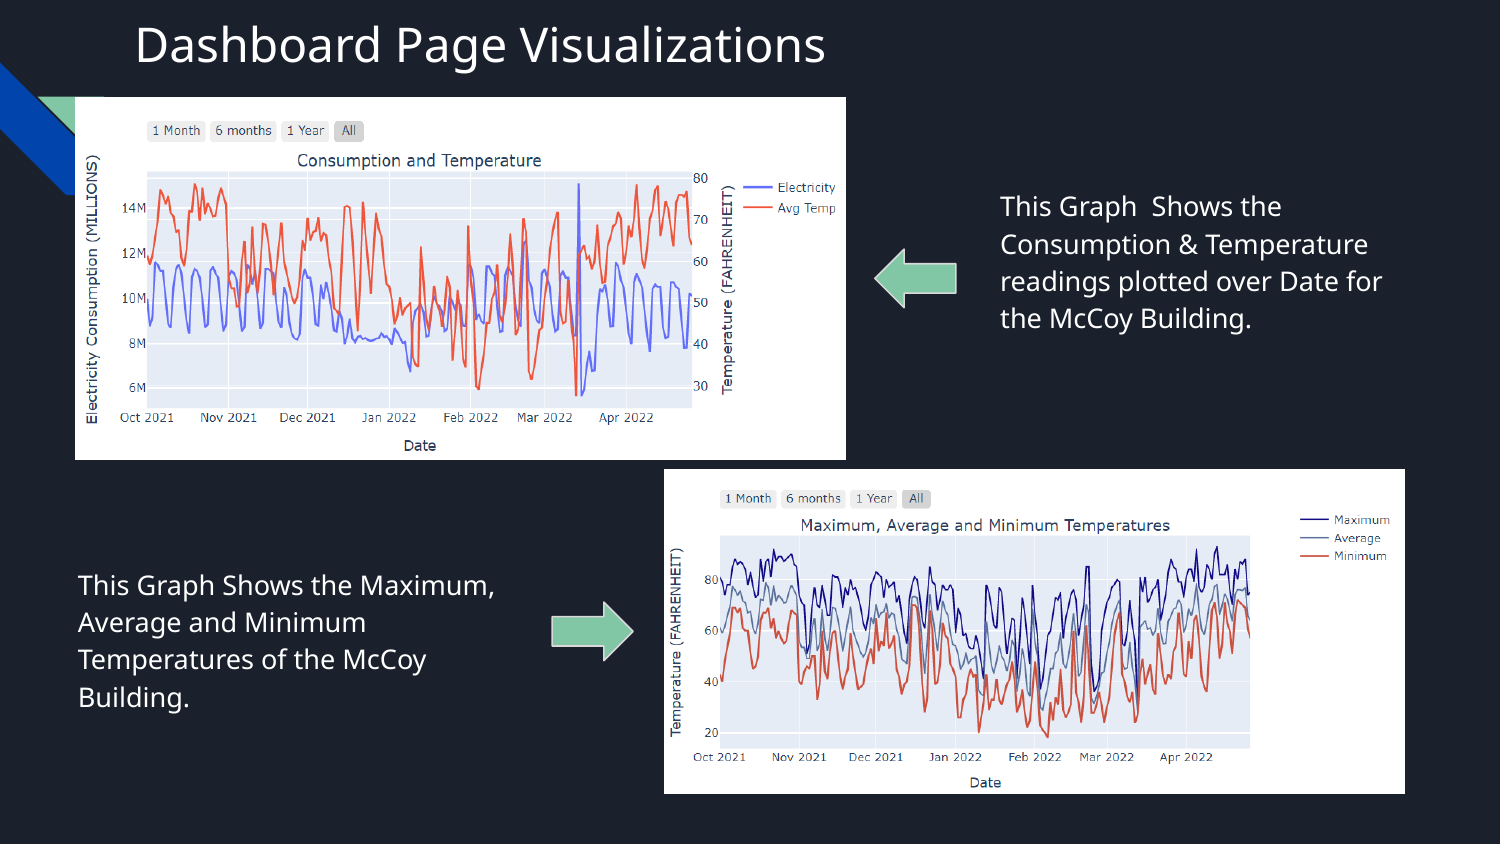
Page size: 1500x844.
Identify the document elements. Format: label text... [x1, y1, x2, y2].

text_box [874, 249, 956, 308]
text_box [552, 602, 634, 661]
list This Graph Shows the Consumption & Temperature readings plotted over Date for the McCoy Building. [985, 169, 1416, 387]
list This Graph Shows the Maximum, Average and Minimum Temperatures of the McCoy Building. [62, 548, 552, 685]
picture [74, 96, 846, 460]
title Dashboard Page Visualizations [119, 0, 1381, 88]
picture [663, 468, 1405, 794]
